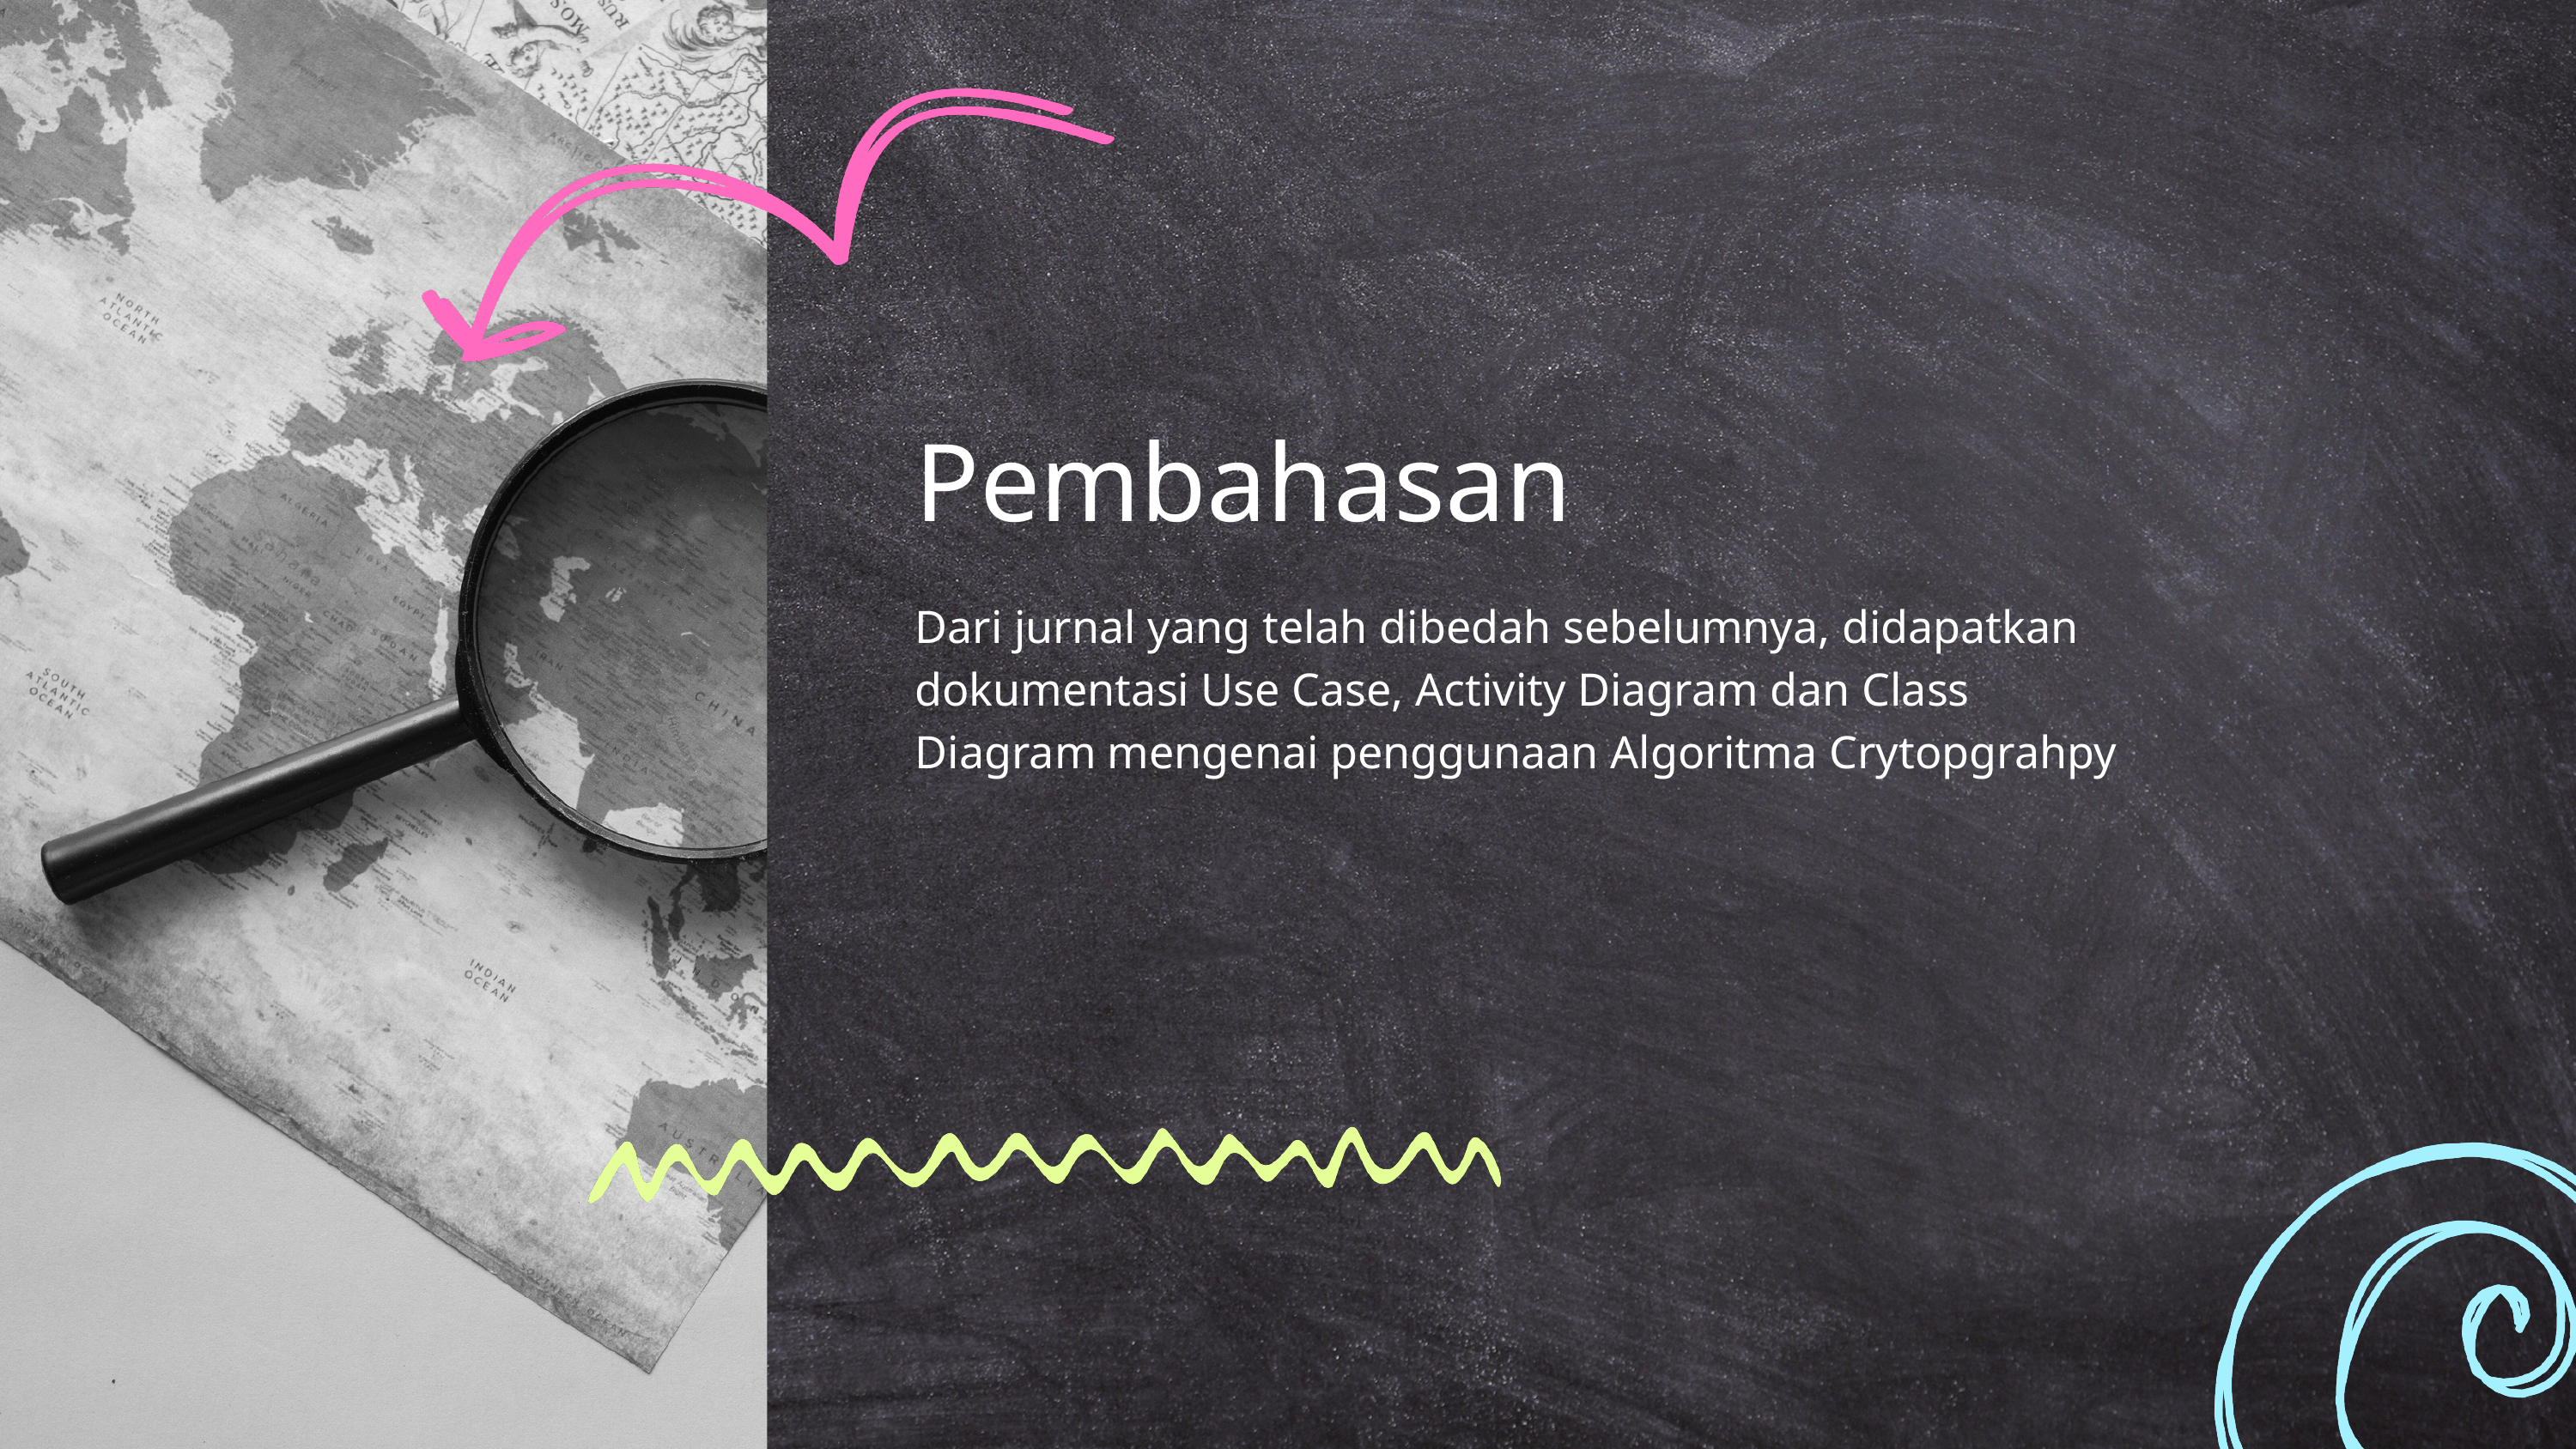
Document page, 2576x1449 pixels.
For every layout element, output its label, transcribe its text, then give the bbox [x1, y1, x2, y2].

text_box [0, 0, 768, 1449]
text_box Pembahasan [914, 425, 2274, 543]
text_box [772, 1076, 1505, 1234]
text_box [769, 0, 2576, 1449]
text_box [772, 88, 1116, 362]
text_box Dari jurnal yang telah dibedah sebelumnya, didapatkan dokumentasi Use Case, Activity Diagram dan Class Diagram mengenai penggunaan Algoritma Crytopgrahpy [914, 589, 2137, 778]
text_box [2214, 1142, 2576, 1449]
